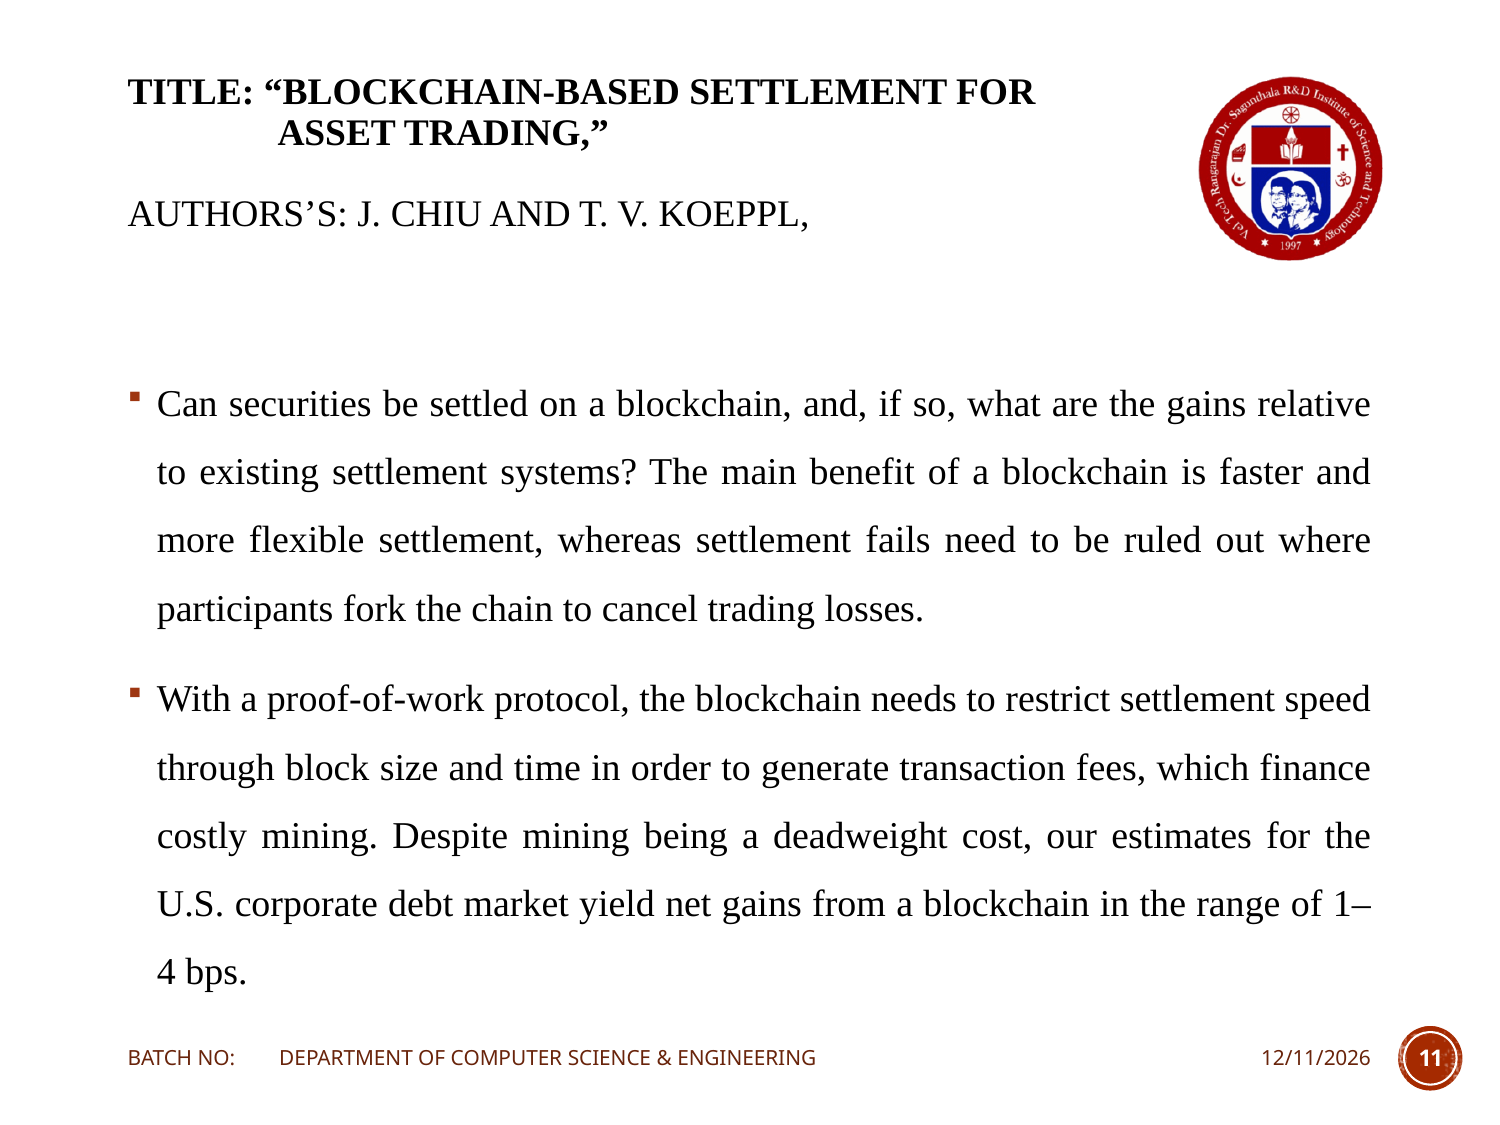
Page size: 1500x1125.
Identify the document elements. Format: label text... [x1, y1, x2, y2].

picture [1198, 76, 1383, 104]
list Can securities be settled on a blockchain, and, if so, what are the gains relative to existing settlement systems? The main benefit of a blockchain is faster and more flexible settlement, whereas settlement fails need to be ruled out where participants fork the chain to cancel trading losses. With a proof-of-work protocol, the blockchain needs to restrict settlement speed through block size and time in order to generate transaction fees, which finance costly mining. Despite mining being a deadweight cost, our estimates for the U.S. corporate debt market yield net gains from a blockchain in the range of 1–4 bps. [112, 348, 1388, 1013]
footer BATCH NO: DEPARTMENT OF COMPUTER SCIENCE & ENGINEERING [112, 1028, 891, 1089]
slide_number 11 [1391, 1028, 1471, 1089]
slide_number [982, 1028, 1386, 1089]
title TITLE: “Blockchain-based settlement for asset trading,” AUTHORS’S: J. Chiu and T. V. Koeppl, [112, 104, 1388, 288]
